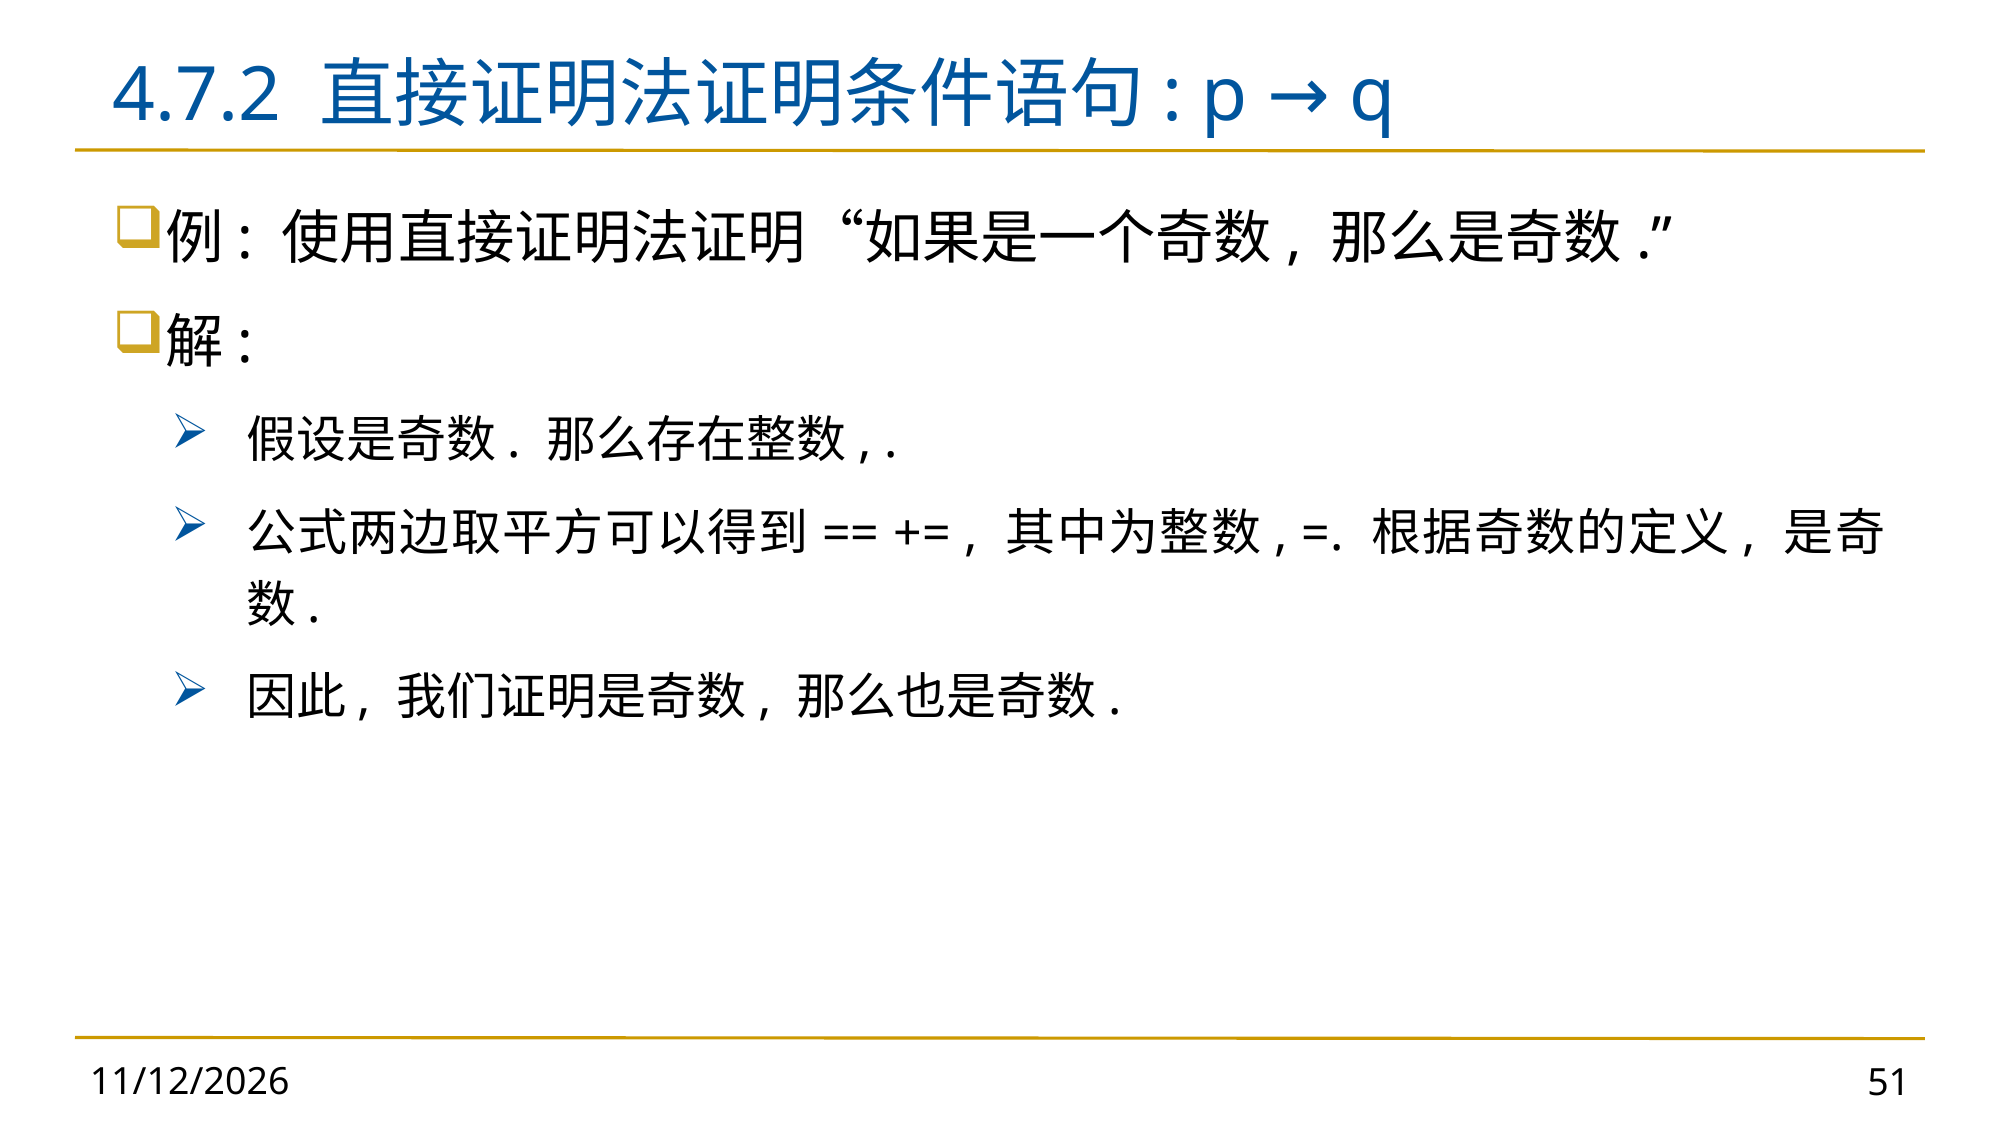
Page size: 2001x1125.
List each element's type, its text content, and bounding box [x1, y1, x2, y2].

title 4.7.2 直接证明法证明条件语句: p → q [97, 44, 1900, 149]
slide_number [75, 1050, 550, 1111]
slide_number 51 [1325, 1050, 1925, 1111]
